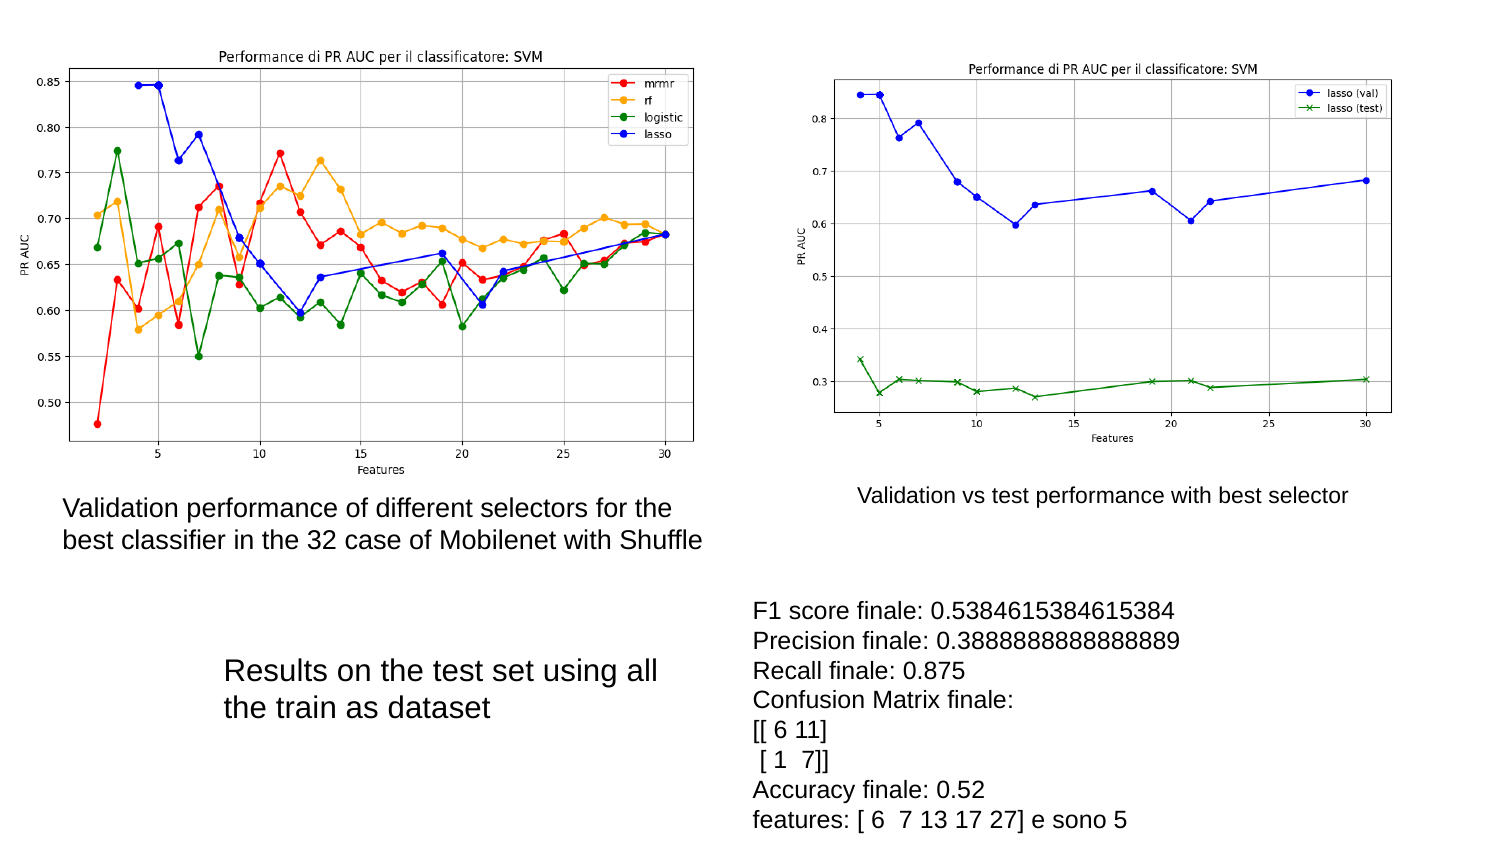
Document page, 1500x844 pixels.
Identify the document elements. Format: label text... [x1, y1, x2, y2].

text_box Results on the test set using all the train as dataset [208, 635, 701, 741]
text_box F1 score finale: 0.5384615384615384 Precision finale: 0.3888888888888889 Recall finale: 0.875 Confusion Matrix finale: [[ 6 11] [ 1 7]] Accuracy finale: 0.52 features: [ 6 7 13 17 27] e sono 5 [737, 549, 1230, 844]
picture [12, 42, 701, 483]
text_box Validation vs test performance with best selector [842, 466, 1429, 522]
text_box Validation performance of different selectors for the best classifier in the 32 case of Mobilenet with Shuffle [47, 474, 738, 570]
picture [790, 56, 1398, 450]
